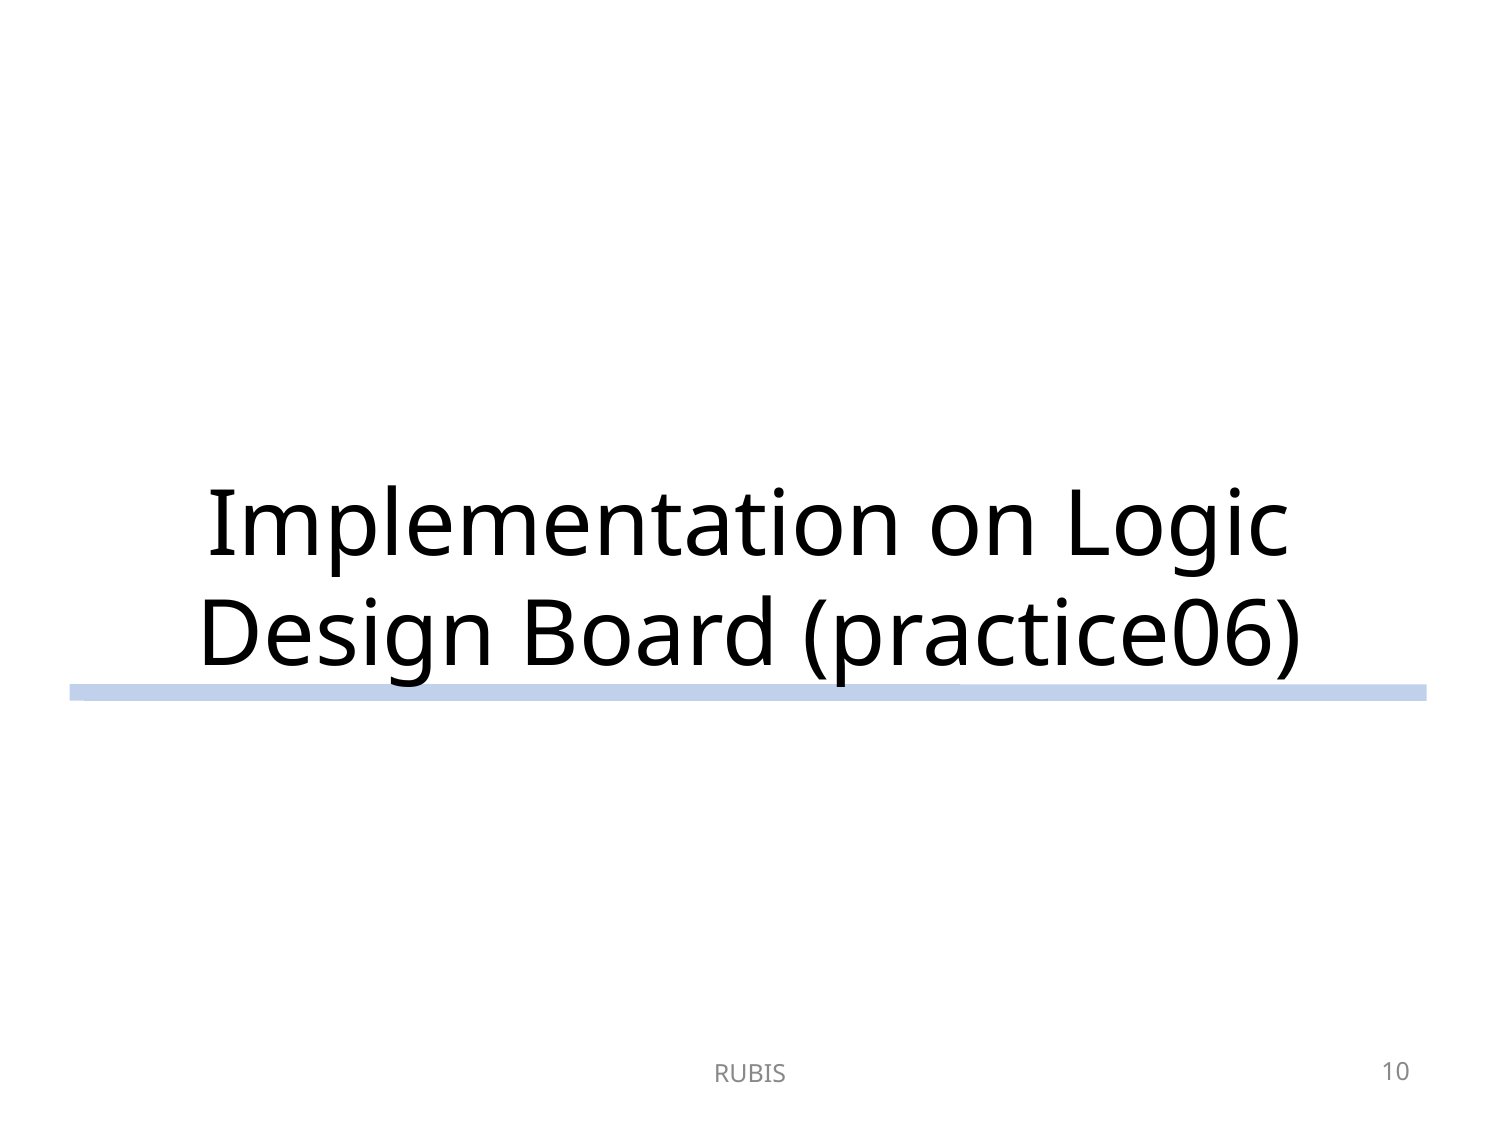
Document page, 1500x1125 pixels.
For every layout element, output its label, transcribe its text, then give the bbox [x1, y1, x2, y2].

footer RUBIS [512, 1042, 988, 1103]
slide_number 10 [1074, 1042, 1425, 1103]
title Implementation on Logic Design Board (practice06) [75, 384, 1425, 763]
